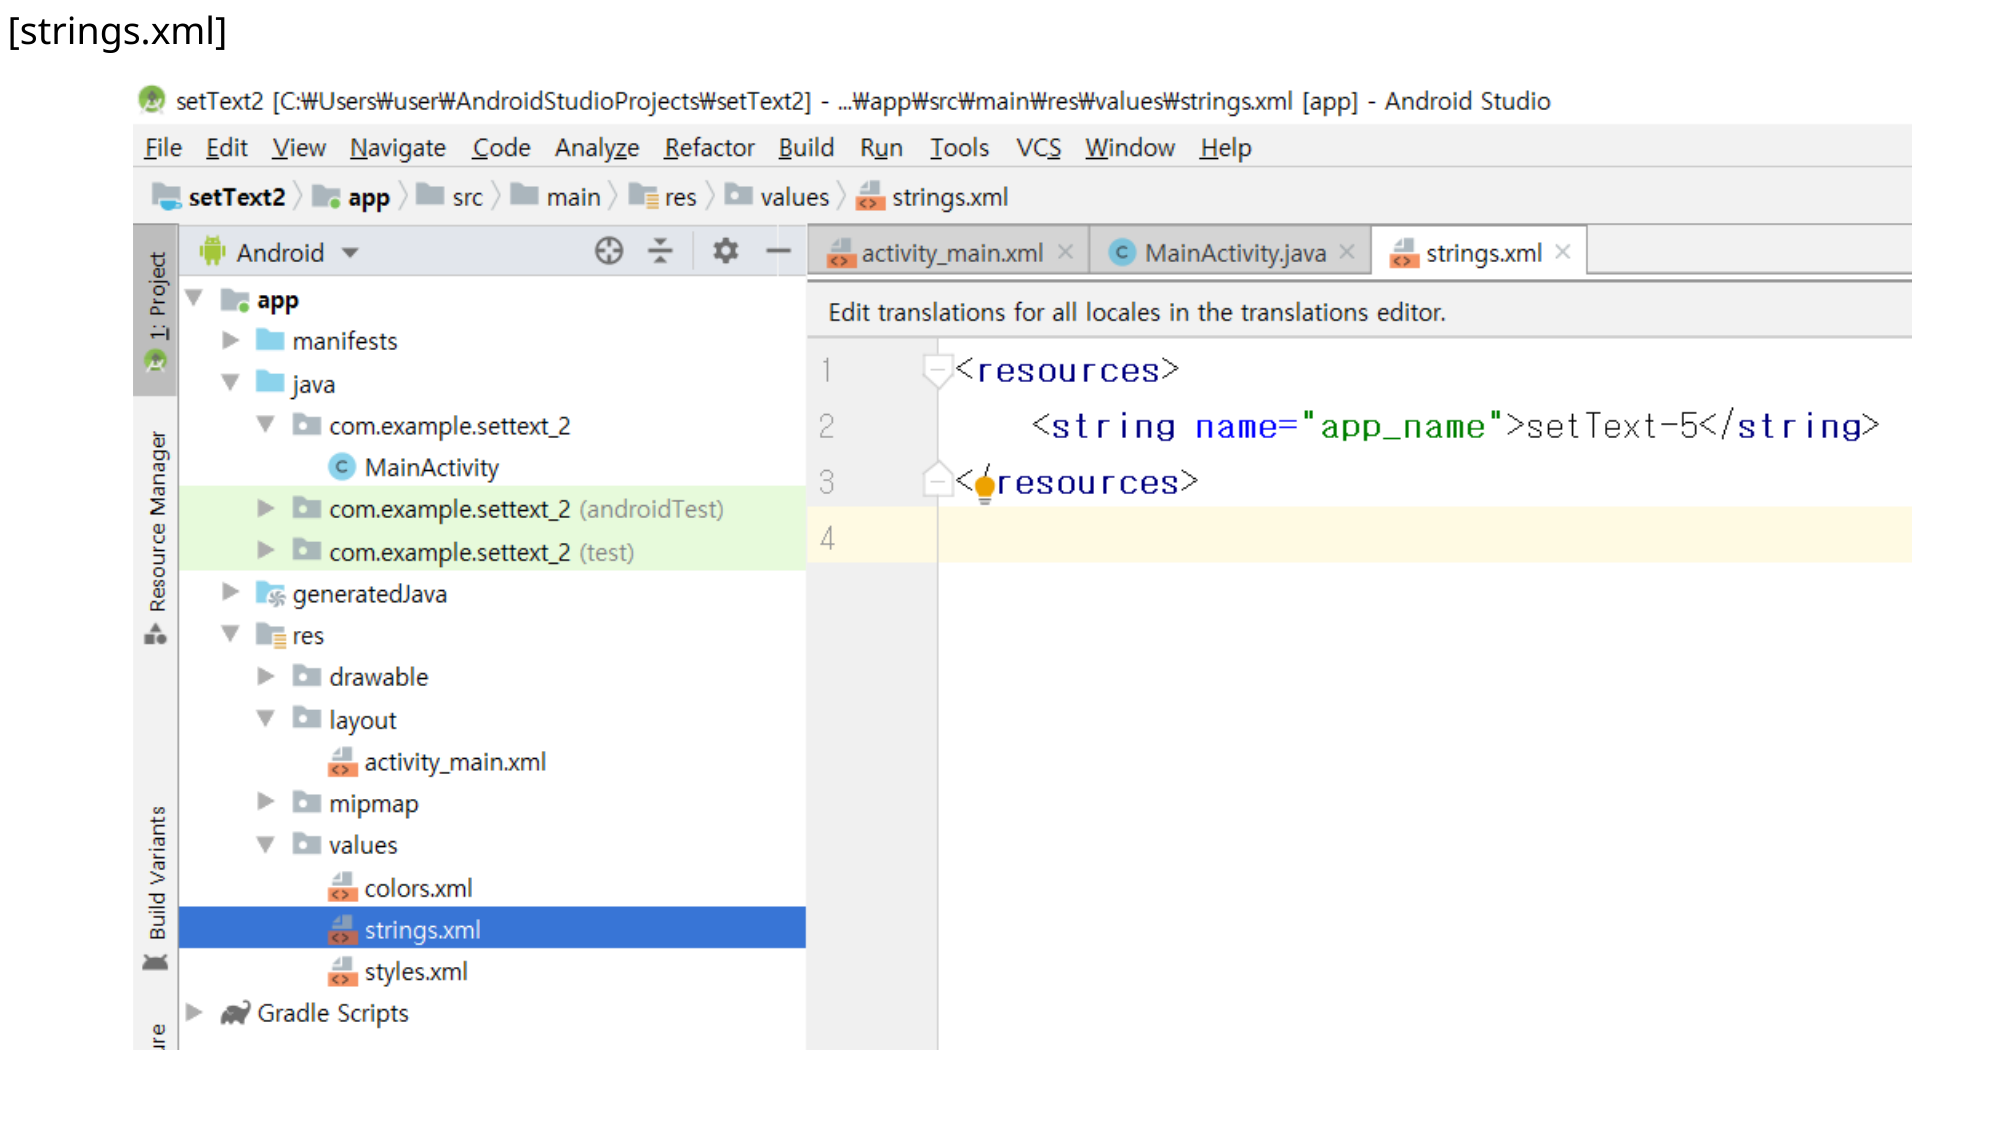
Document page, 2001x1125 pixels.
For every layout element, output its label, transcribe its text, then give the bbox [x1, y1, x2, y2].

text_box [strings.xml] [0, 0, 243, 60]
picture [133, 78, 1912, 1050]
